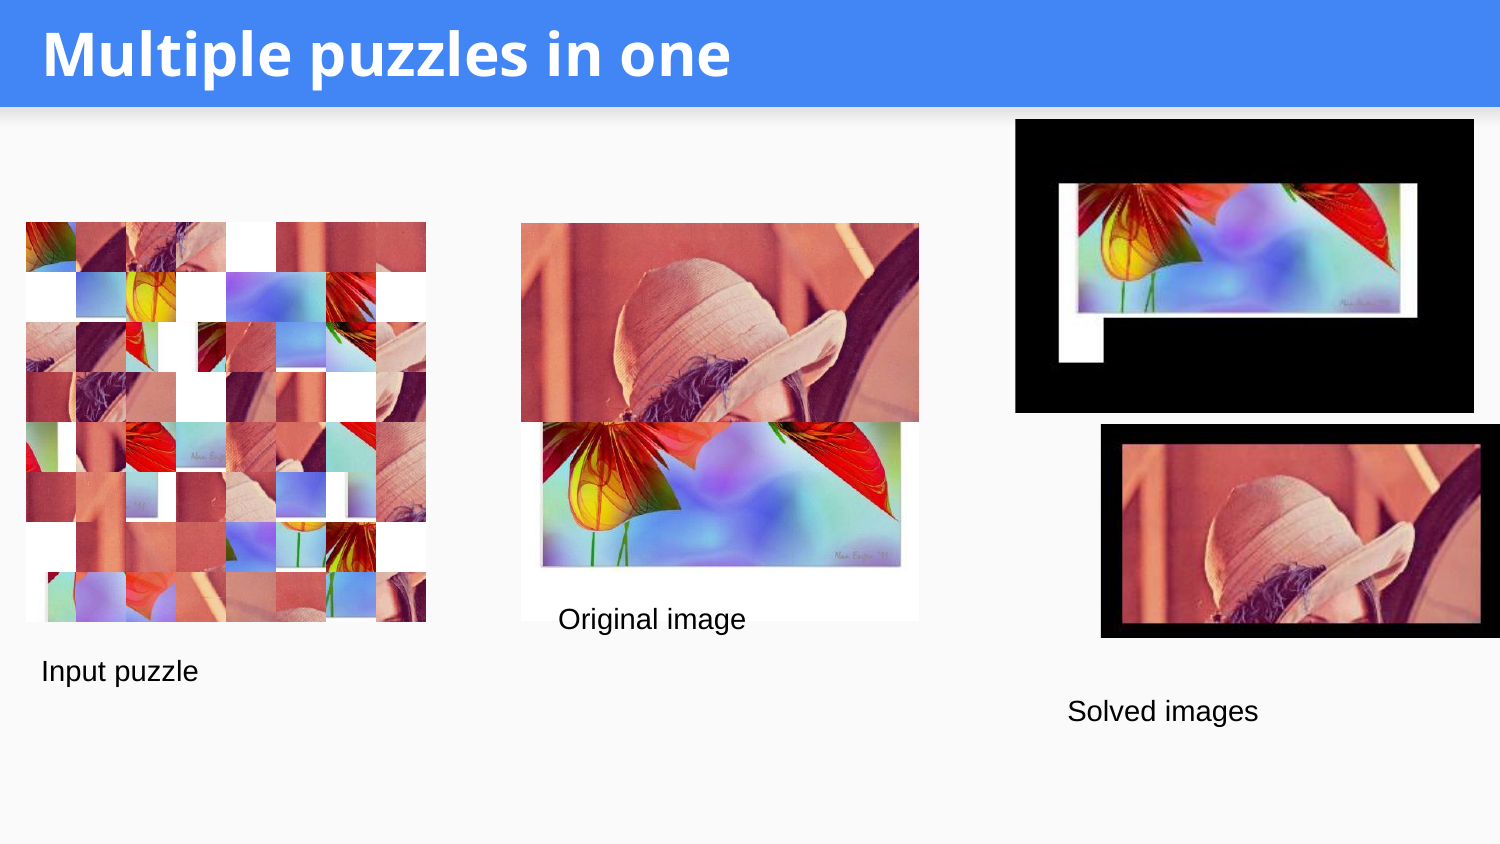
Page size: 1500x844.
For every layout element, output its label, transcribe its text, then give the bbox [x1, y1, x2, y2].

picture [25, 222, 426, 622]
title Multiple puzzles in one [26, 75, 1474, 175]
text_box Original image [543, 585, 1040, 638]
picture [1100, 424, 1500, 638]
picture [521, 223, 919, 621]
text_box Input puzzle [26, 637, 523, 689]
picture [1015, 118, 1475, 414]
text_box Solved images [1052, 677, 1500, 729]
